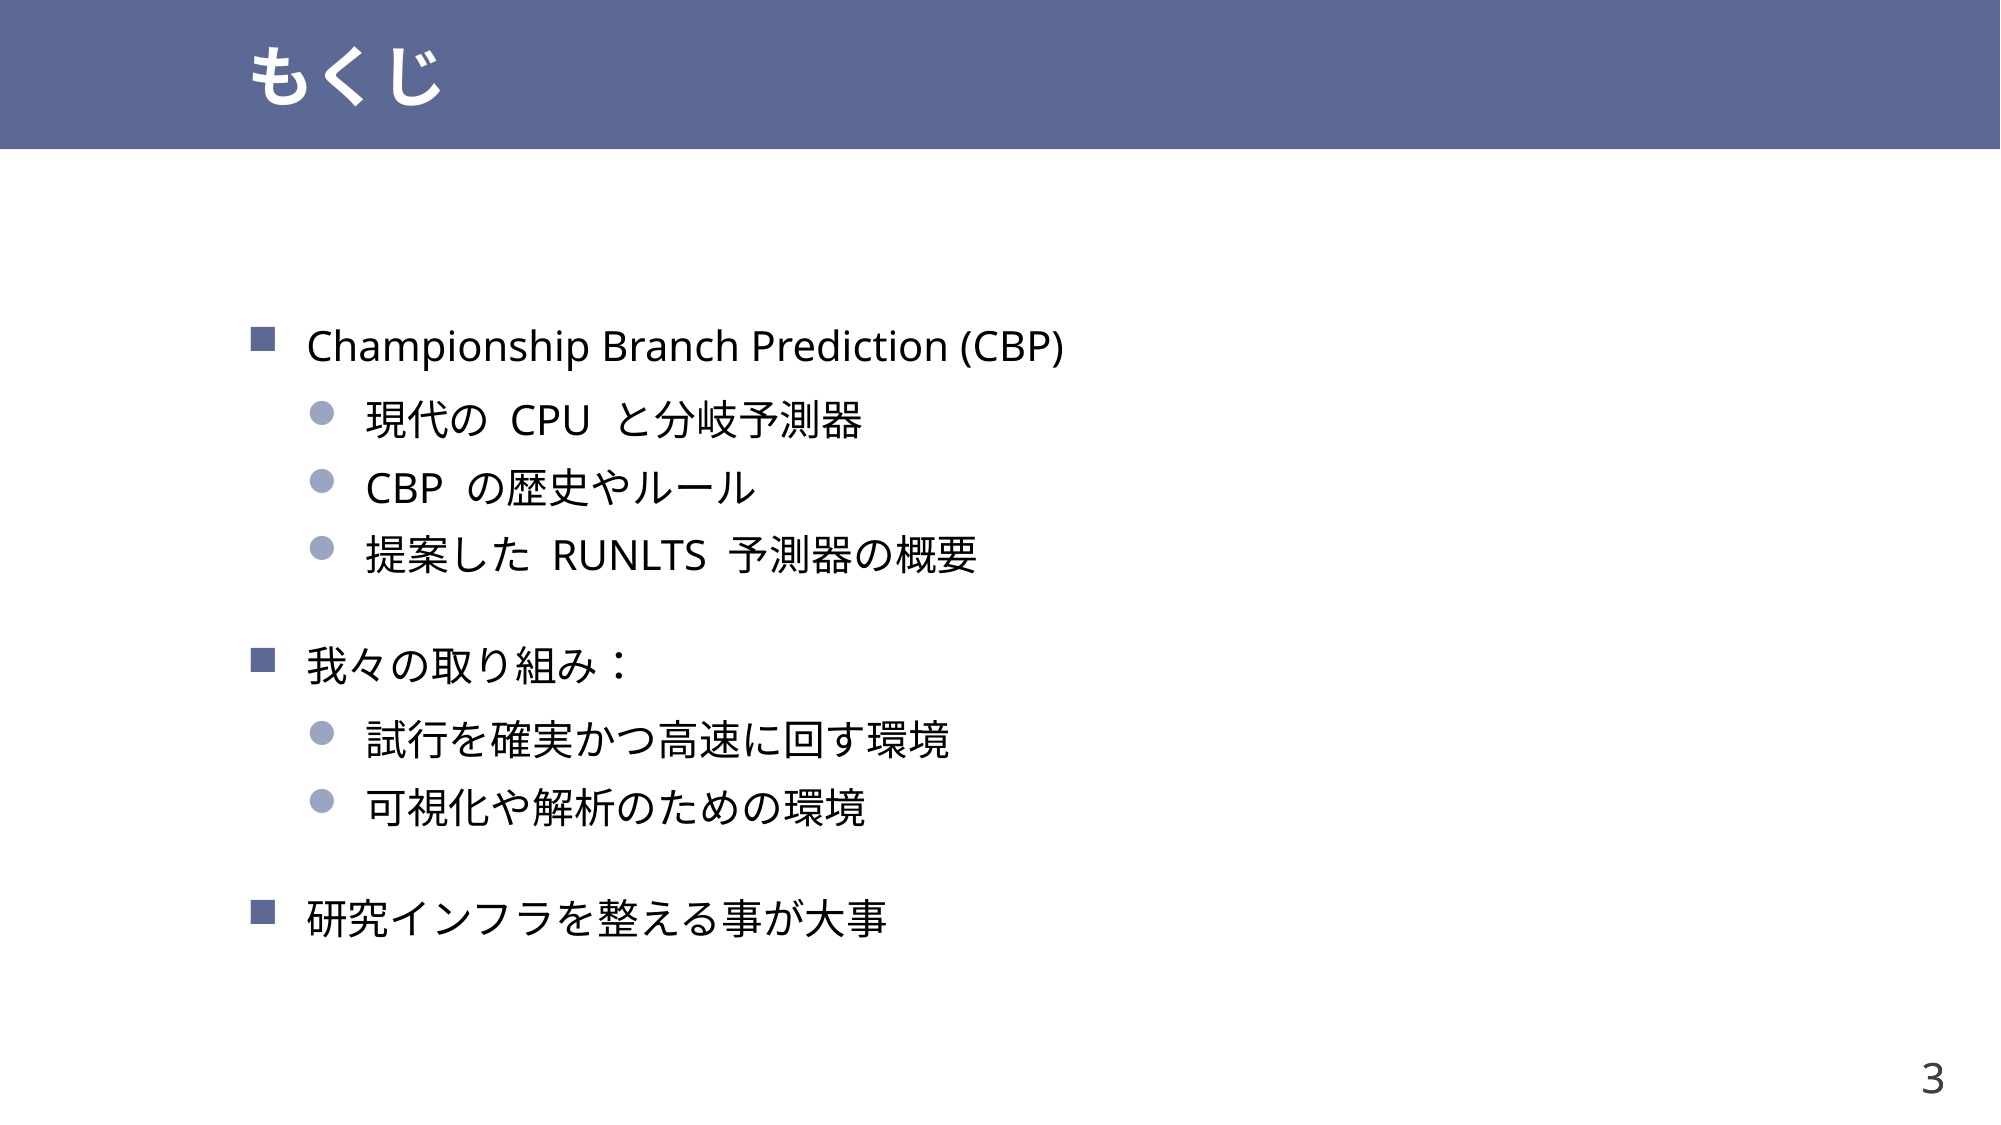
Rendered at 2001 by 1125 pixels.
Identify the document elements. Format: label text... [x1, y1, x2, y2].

title もくじ [231, 0, 2000, 150]
list Championship Branch Prediction (CBP) 現代の CPU と分岐予測器 CBP の歴史やルール 提案した RUNLTS 予測器の概要 我々の取り組み： 試行を確実かつ高速に回す環境 可視化や解析のための環境 研究インフラを整える事が大事 [231, 178, 1709, 1080]
